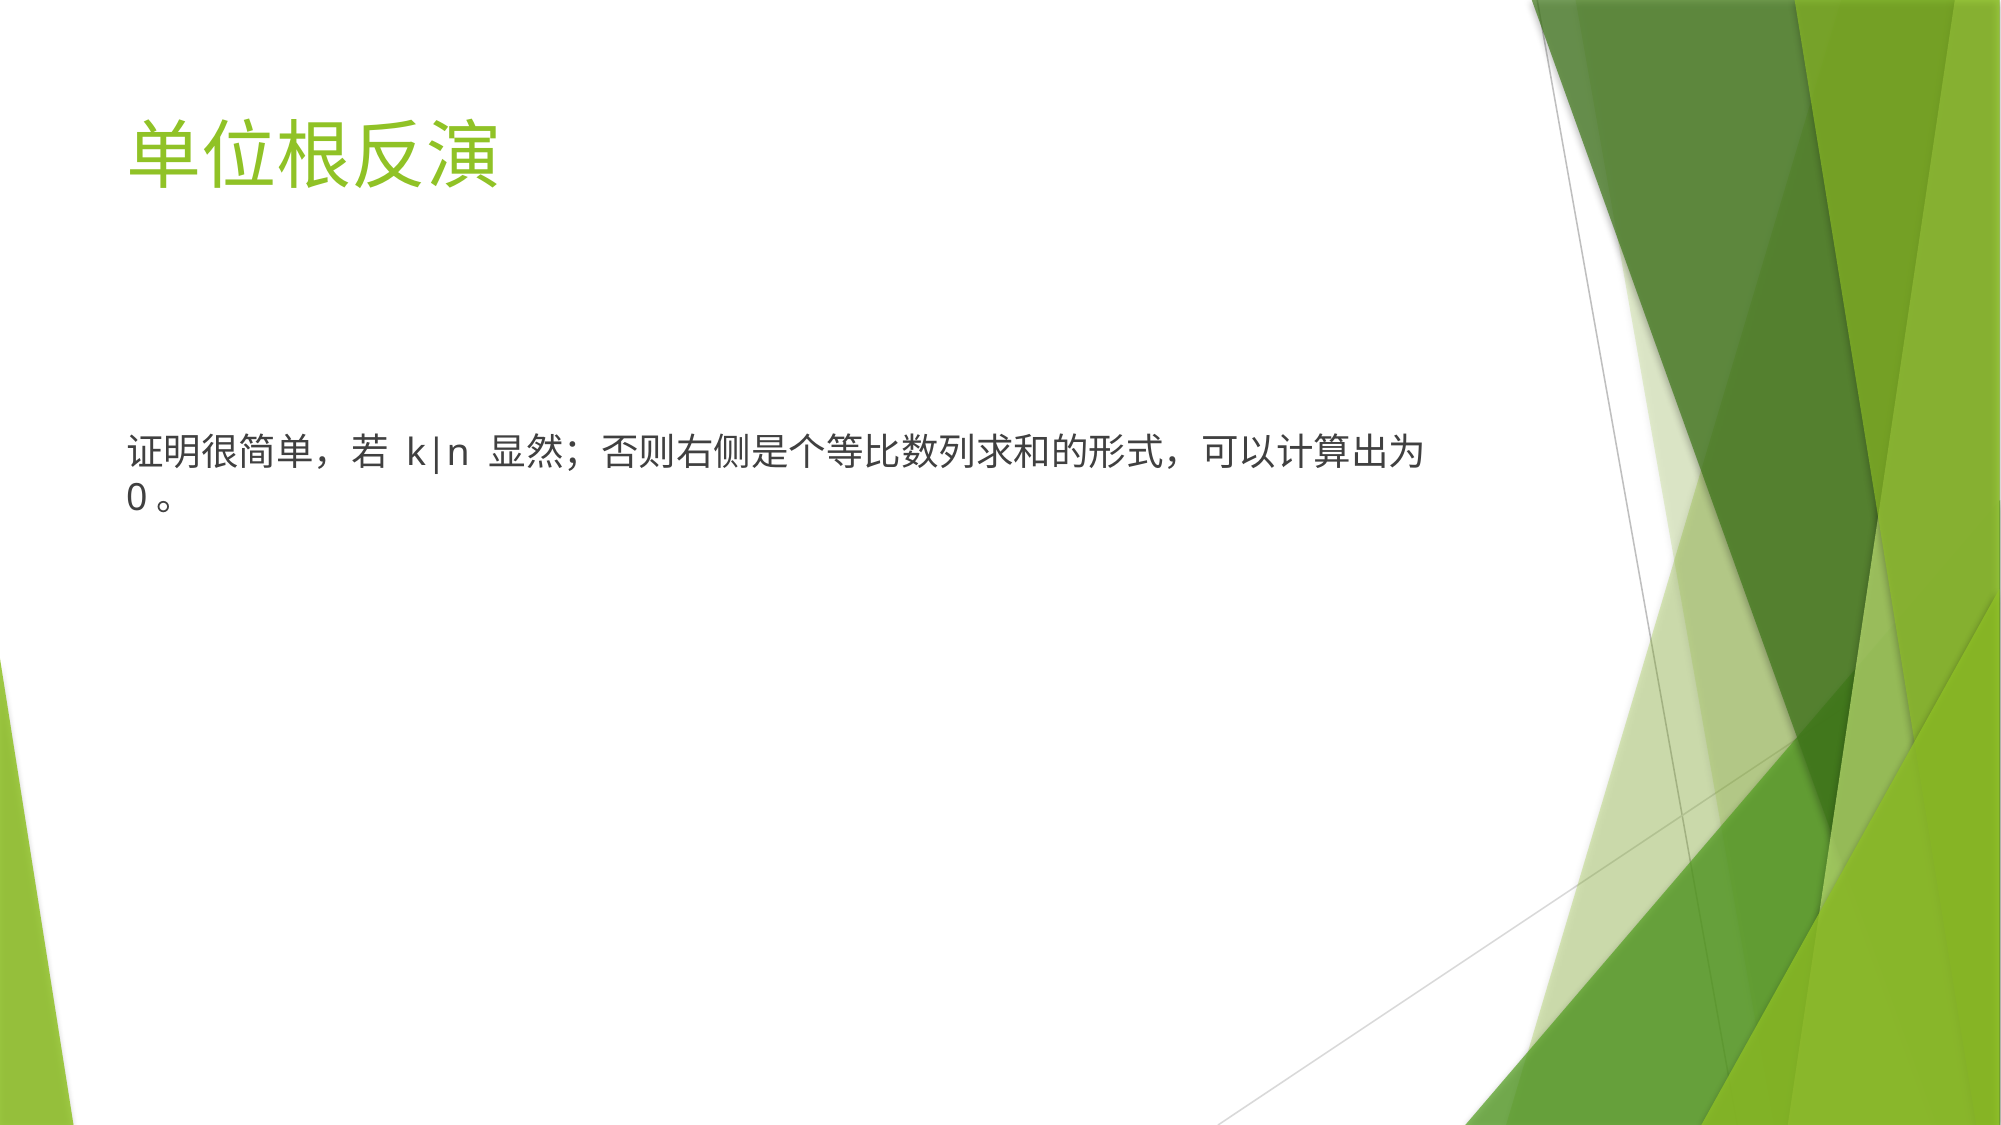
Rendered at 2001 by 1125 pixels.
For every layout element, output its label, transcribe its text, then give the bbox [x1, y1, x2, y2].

title 单位根反演 [111, 99, 1522, 317]
